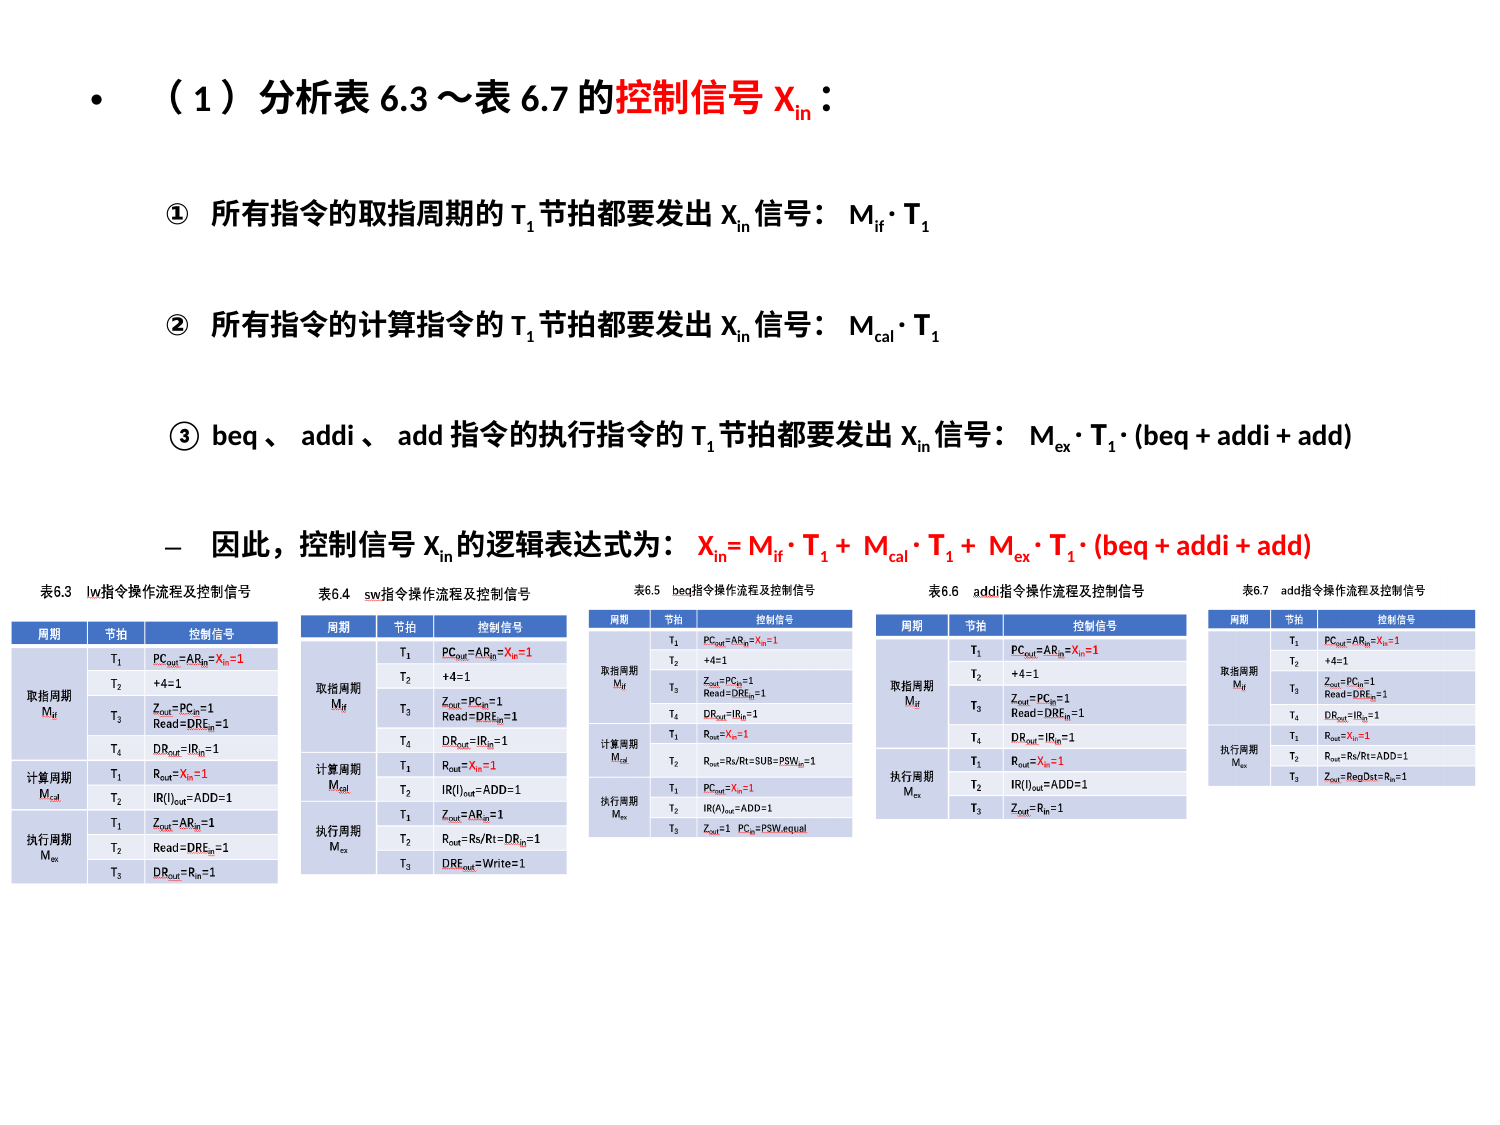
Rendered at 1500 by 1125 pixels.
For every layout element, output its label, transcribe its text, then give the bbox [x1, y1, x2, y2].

list （1）分析表6.3～表6.7的控制信号Xin： 所有指令的取指周期的T1节拍都要发出Xin信号：Mif · T1 所有指令的计算指令的T1节拍都要发出Xin信号：Mcal · T1 beq、addi、add指令的执行指令的T1节拍都要发出Xin信号：Mex · T1 · (beq + addi + add) 因此，控制信号Xin的逻辑表达式为：Xin= Mif · T1 + Mcal · T1 + Mex · T1 · (beq + addi + add) [75, 66, 1425, 572]
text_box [0, 573, 1482, 894]
